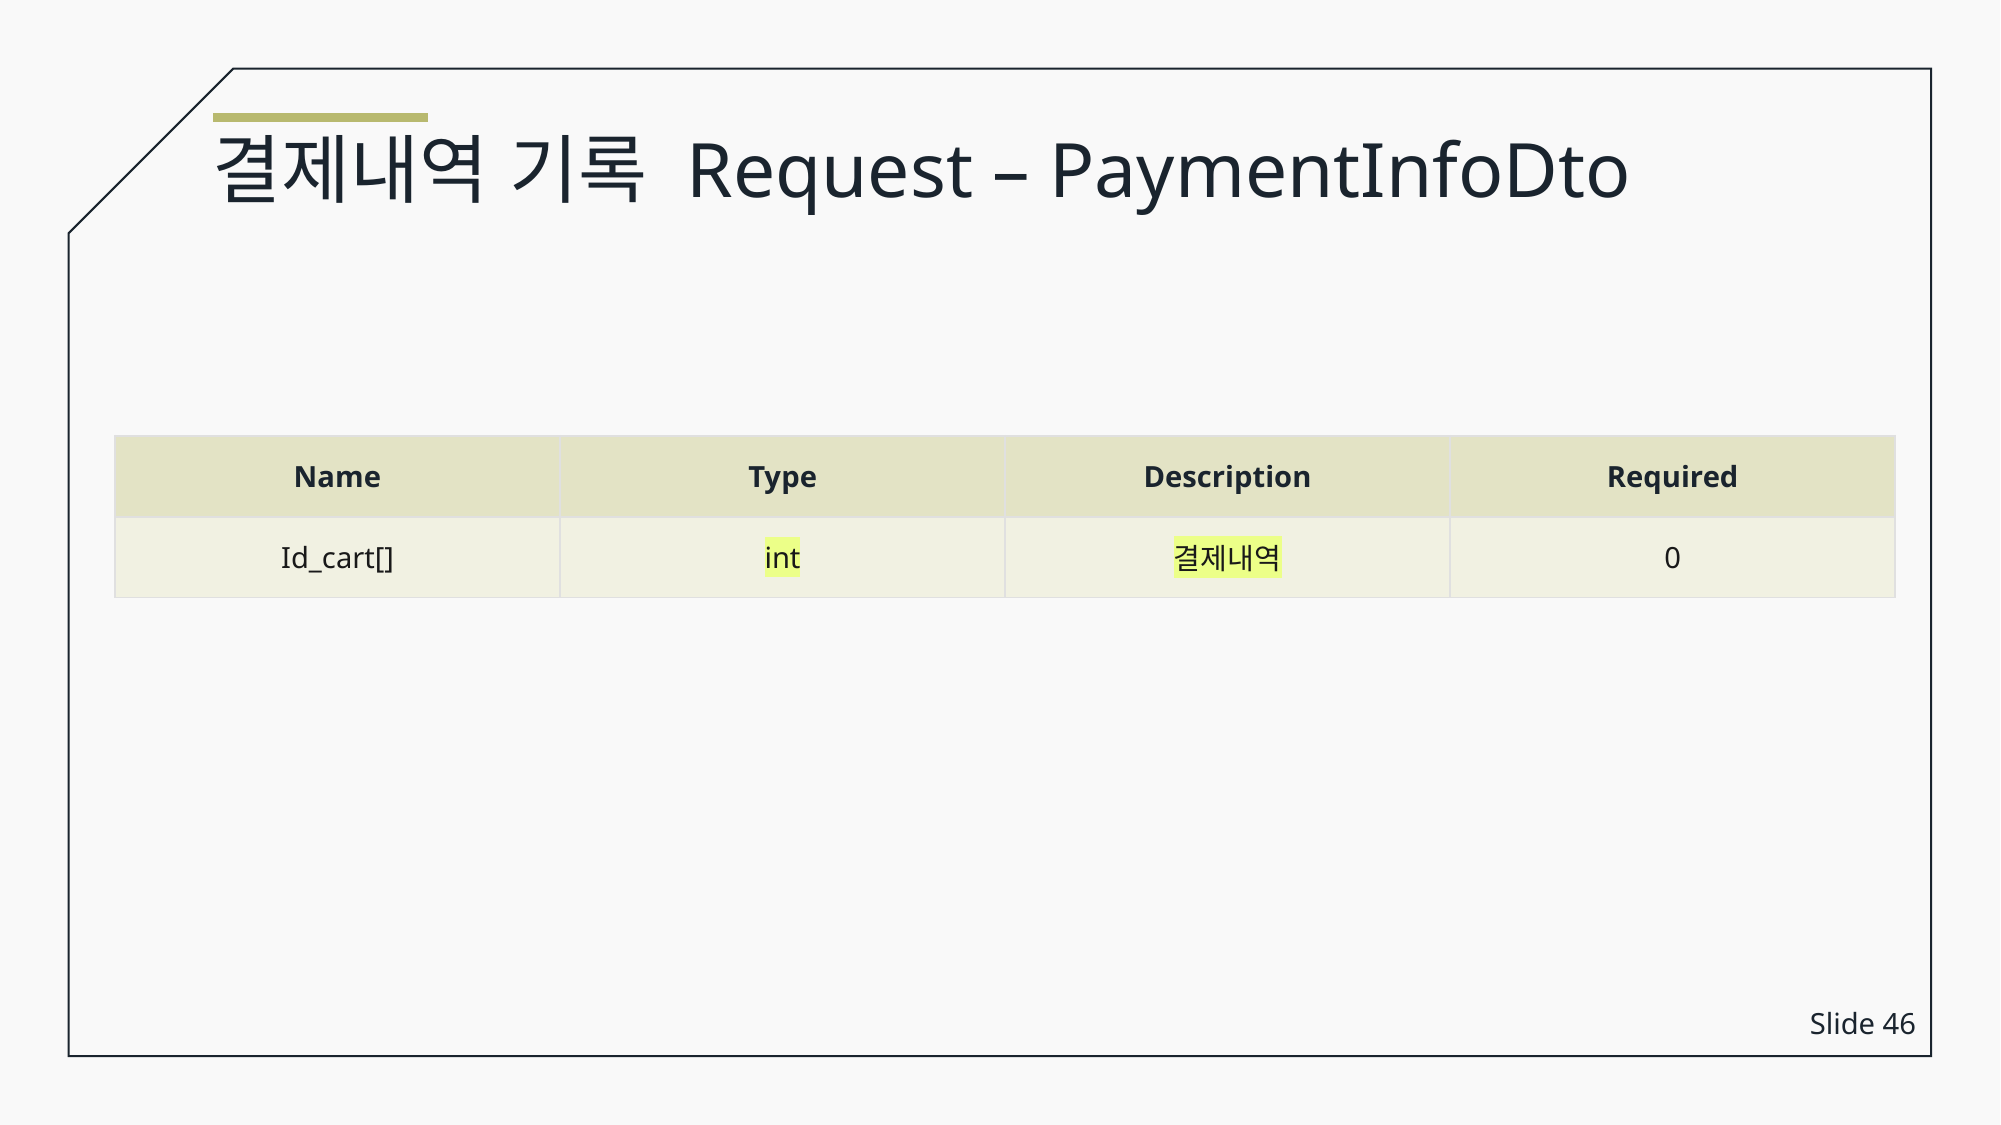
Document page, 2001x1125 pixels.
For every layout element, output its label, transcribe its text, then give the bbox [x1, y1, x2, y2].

list 결제내역 기록 Request – PaymentInfoDto [197, 125, 1932, 298]
table_cell Id_cart[] [116, 518, 559, 597]
table_cell int [561, 518, 1004, 597]
table_cell 0 [1451, 518, 1894, 597]
table_cell 결제내역 [1006, 518, 1449, 597]
table_header Type [561, 437, 1004, 516]
table_header Required [1451, 437, 1894, 516]
table_header Description [1006, 437, 1449, 516]
table_header Name [116, 437, 559, 516]
